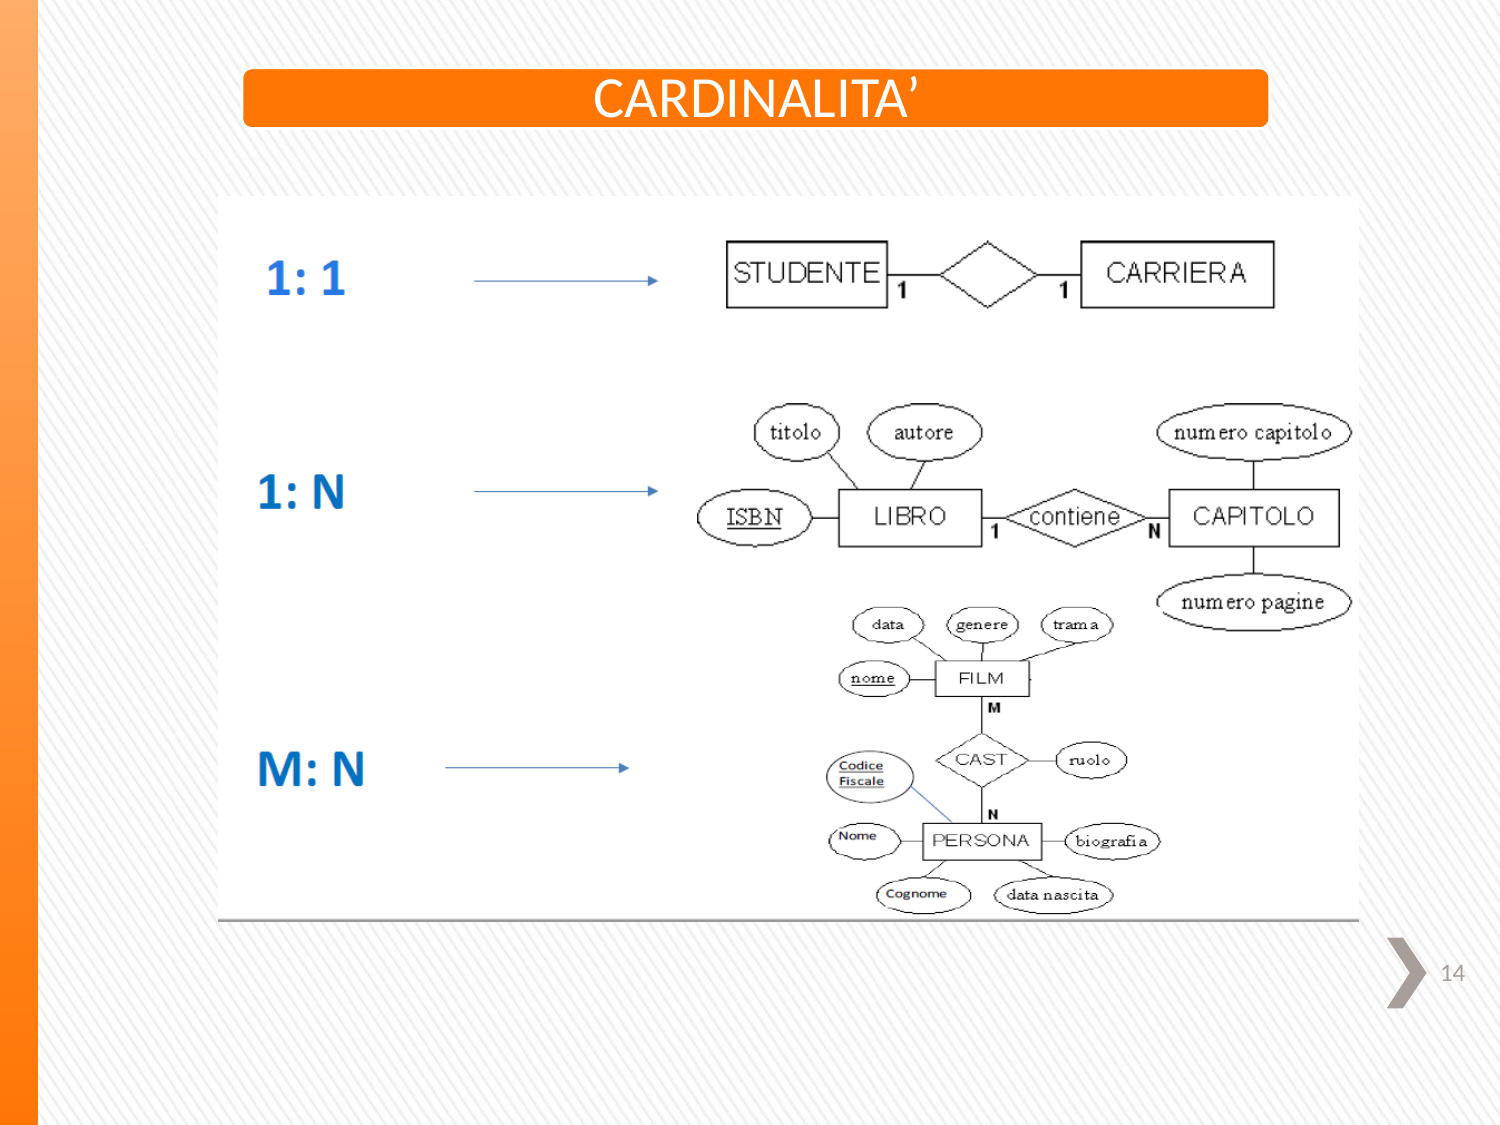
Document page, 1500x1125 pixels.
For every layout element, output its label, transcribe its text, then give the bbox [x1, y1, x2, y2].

picture [37, 0, 1500, 1125]
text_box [241, 67, 1270, 129]
slide_number 14 [1425, 941, 1488, 1002]
